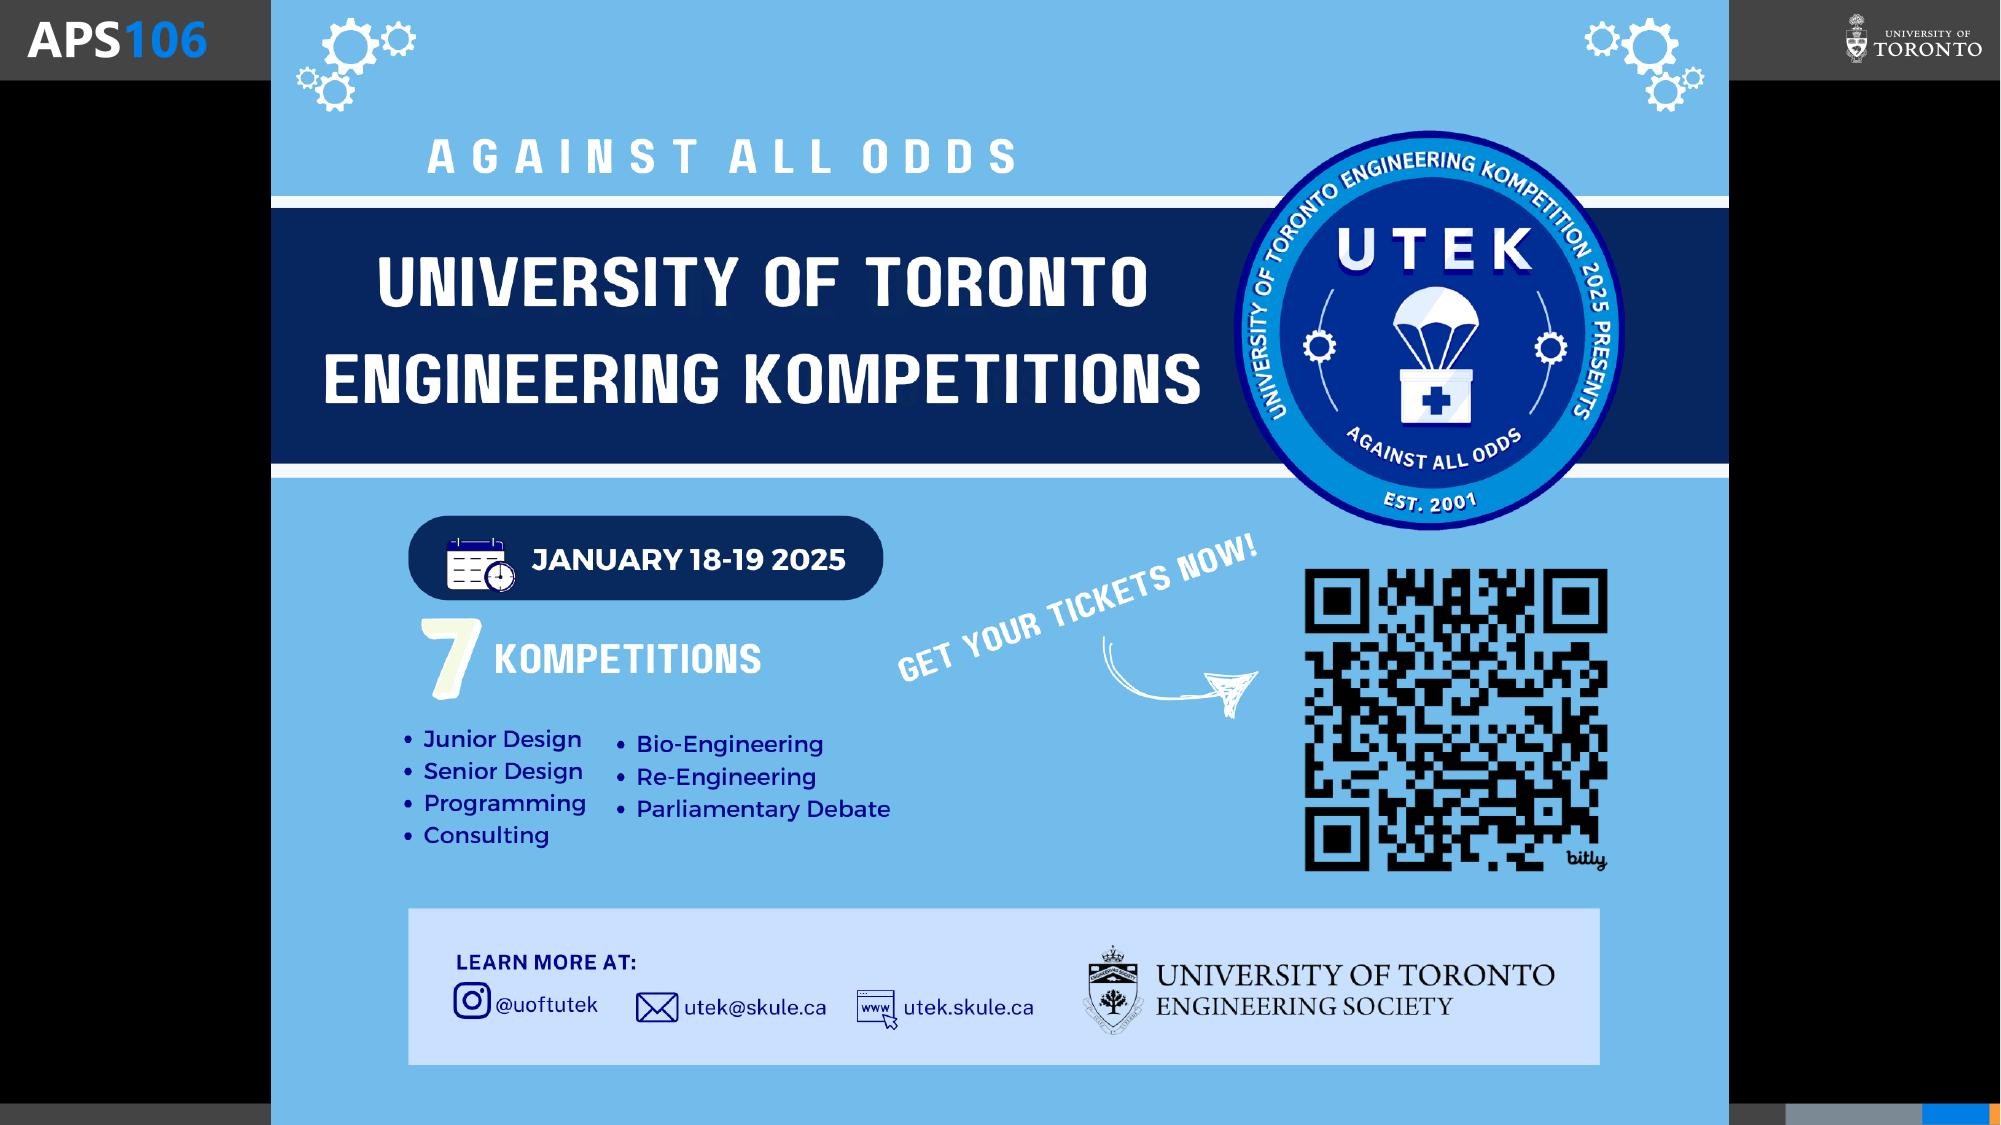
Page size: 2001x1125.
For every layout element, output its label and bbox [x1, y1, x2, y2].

picture [1729, 0, 2001, 1125]
picture [0, 0, 271, 1125]
list [271, 0, 1729, 1125]
